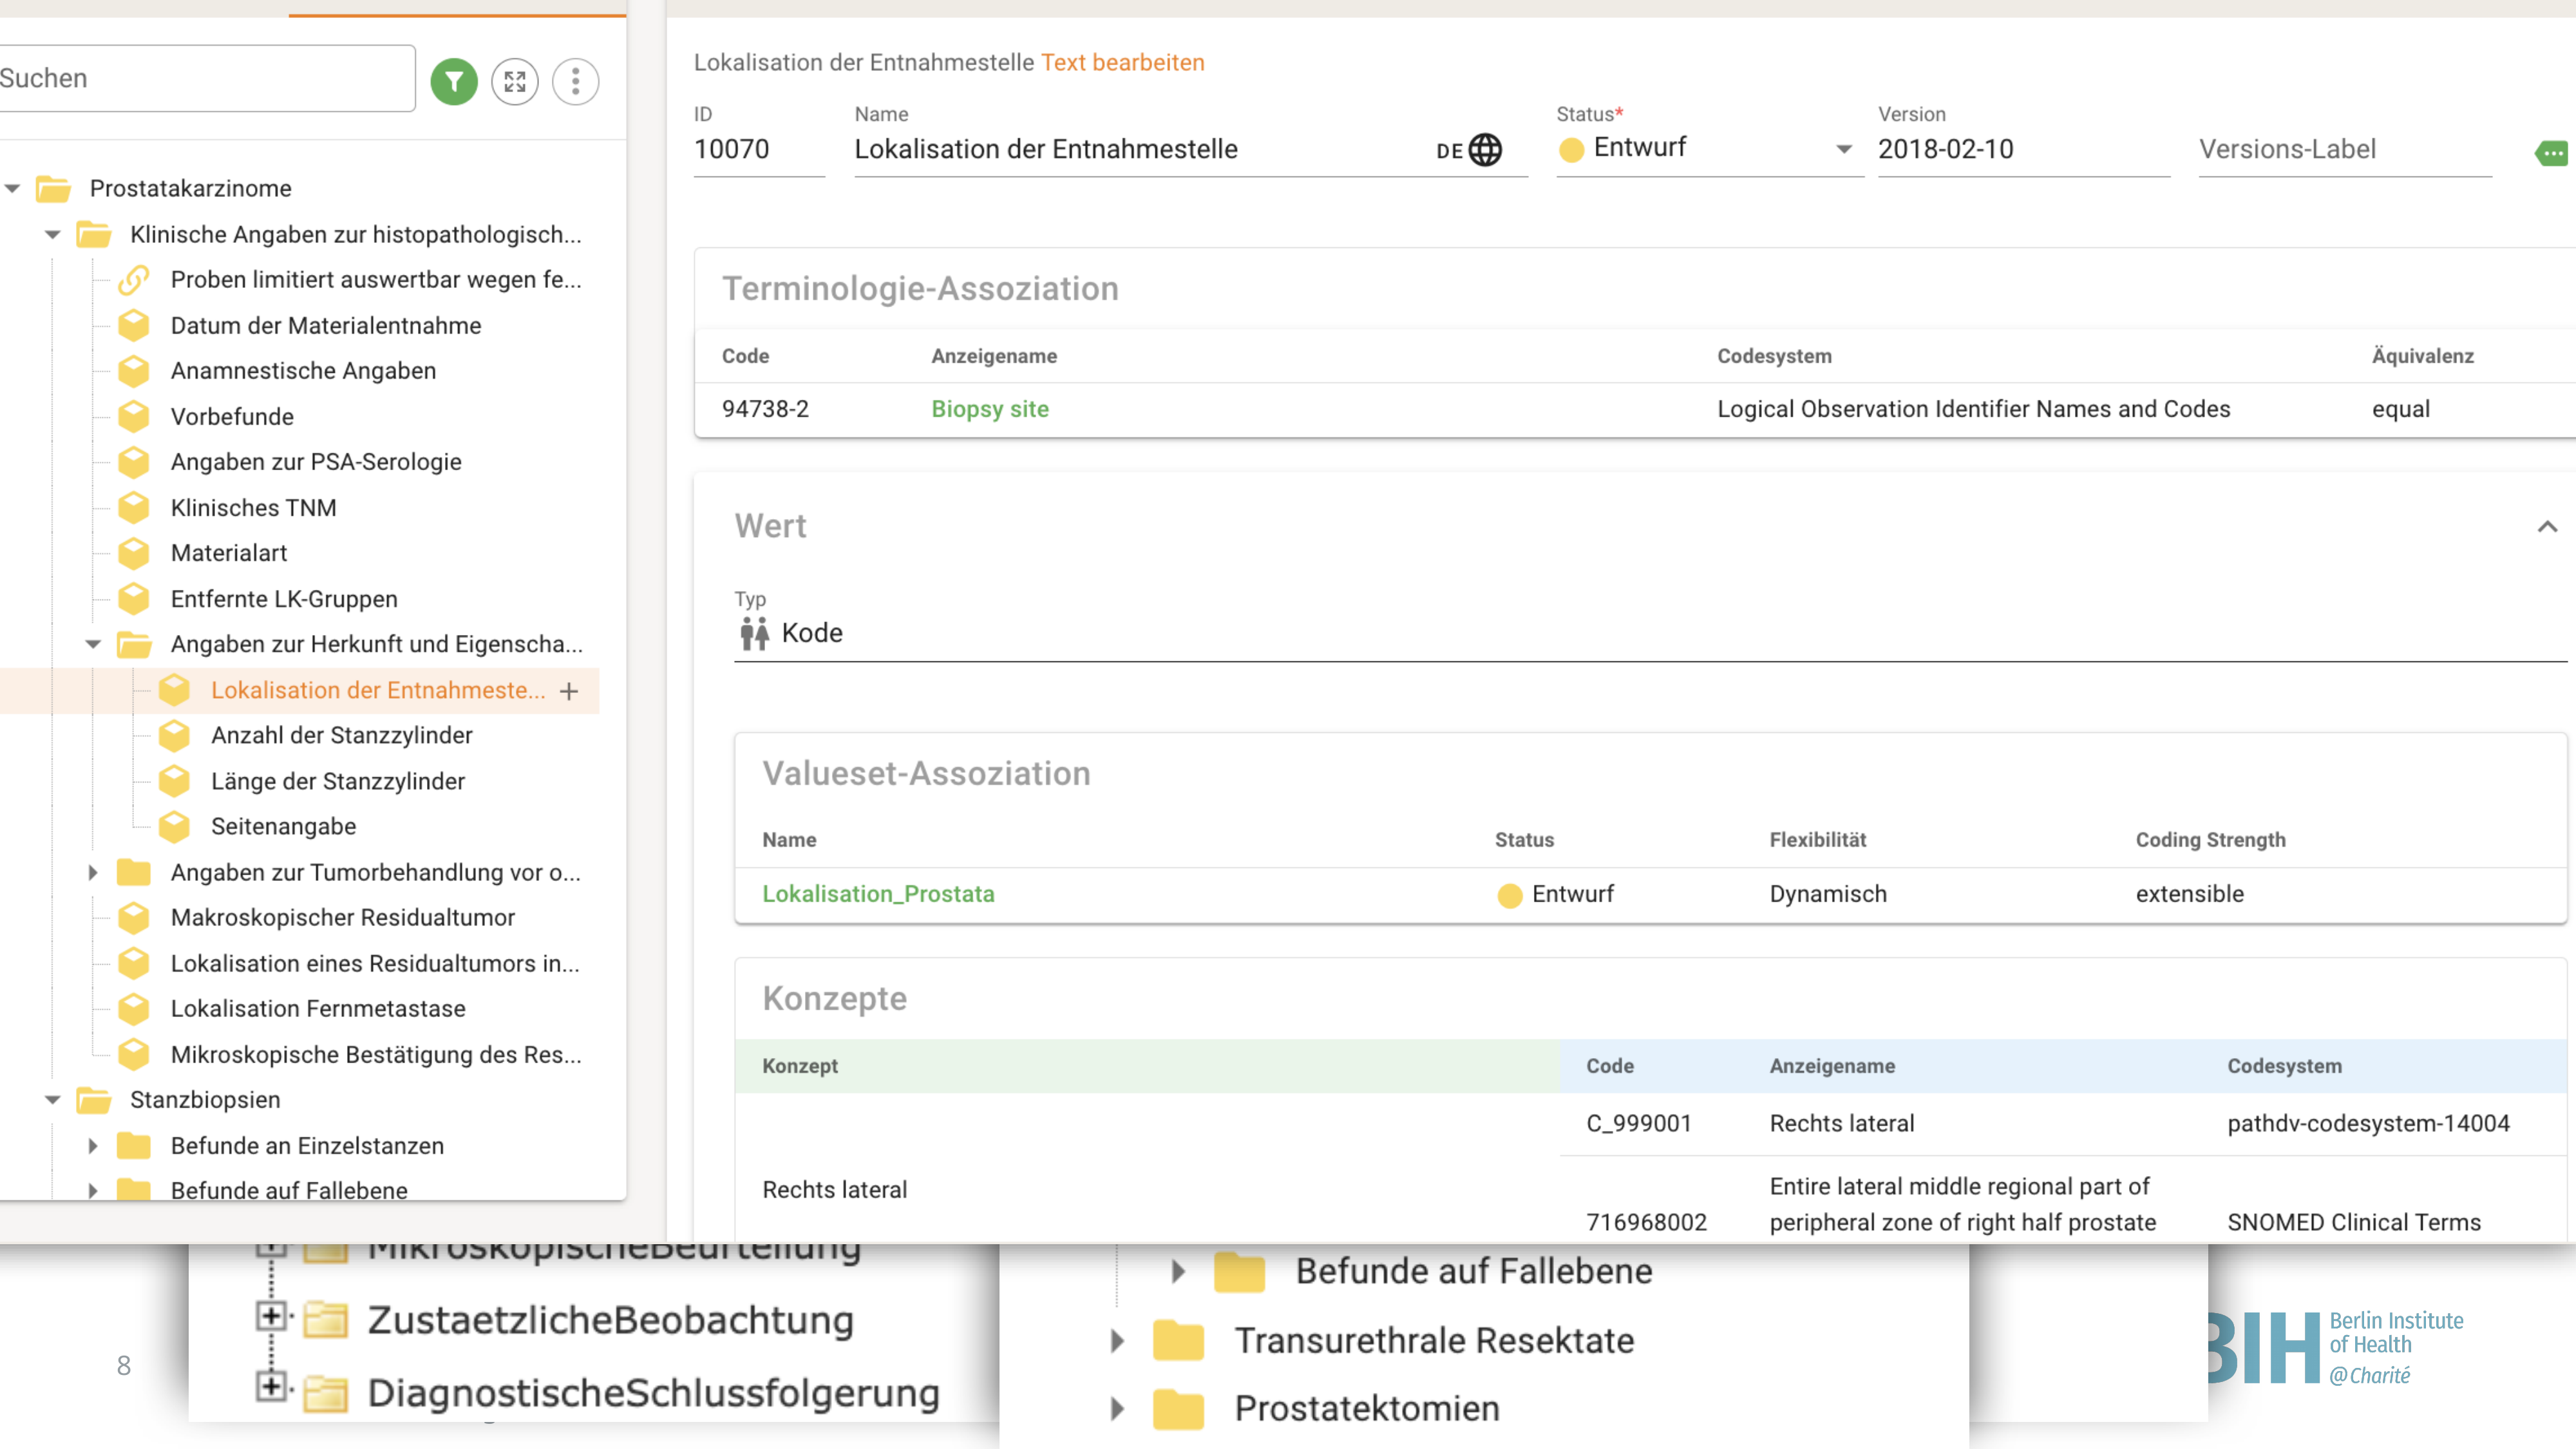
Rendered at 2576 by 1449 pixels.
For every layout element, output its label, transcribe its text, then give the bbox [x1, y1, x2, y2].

slide_number 8 [116, 1348, 133, 1381]
picture [0, 0, 2576, 1449]
